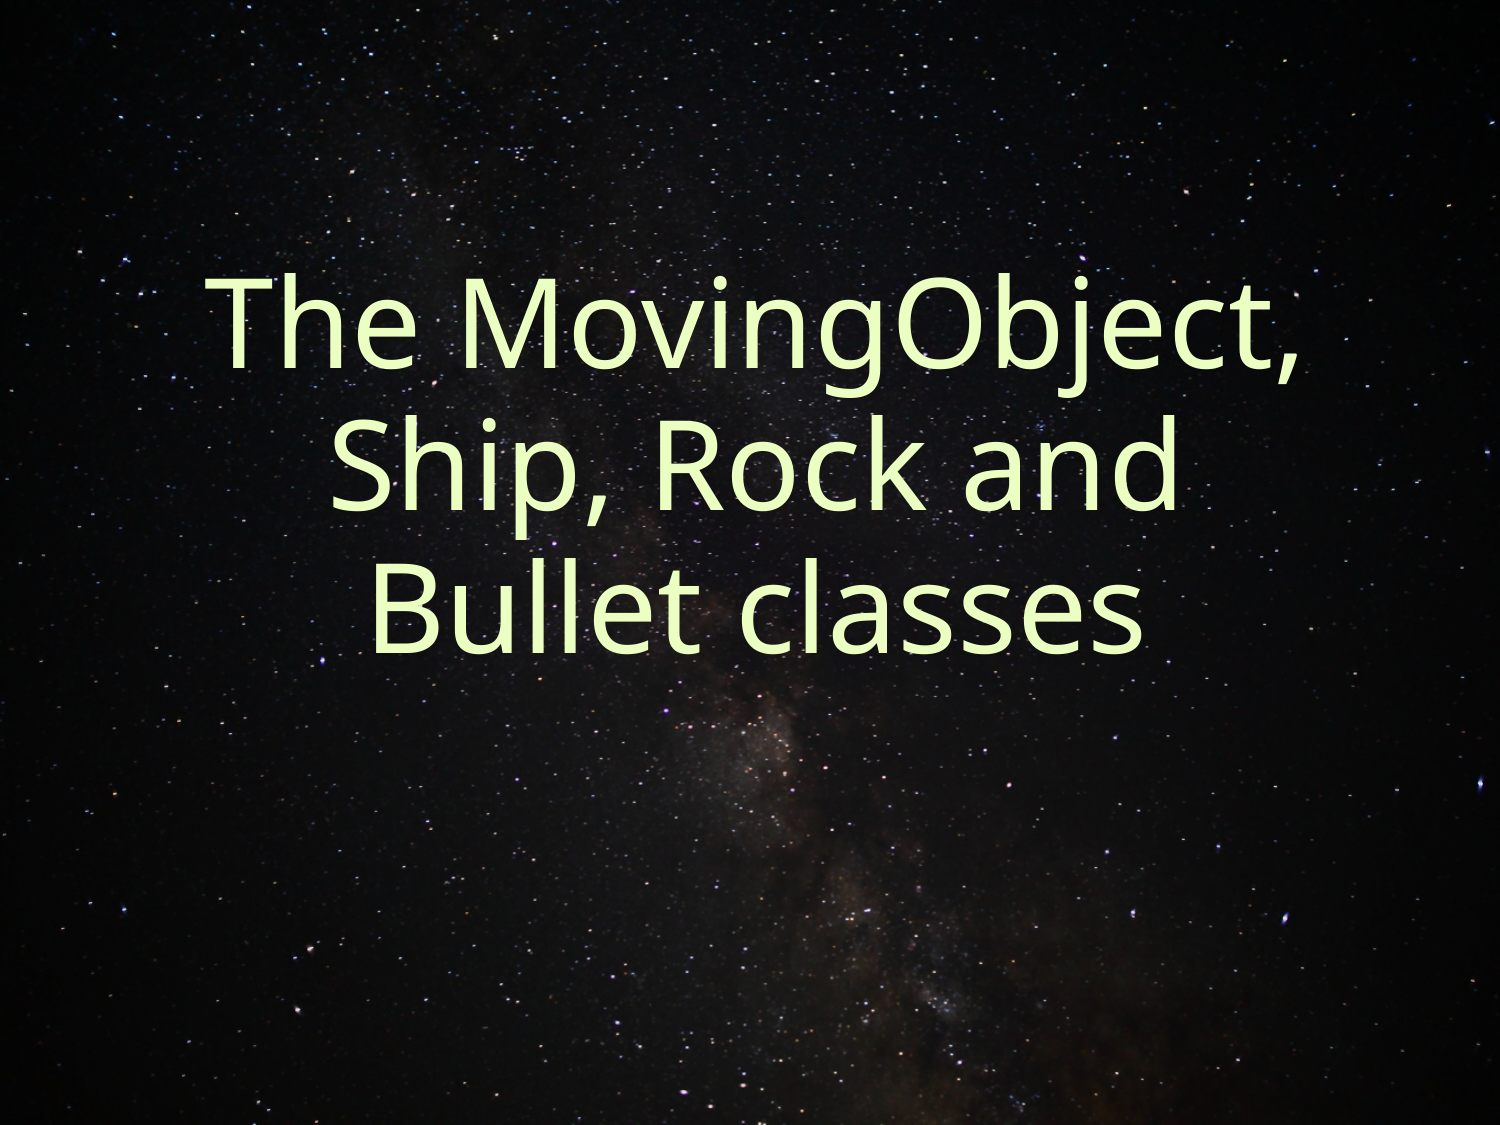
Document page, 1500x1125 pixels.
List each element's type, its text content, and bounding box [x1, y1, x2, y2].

title The MovingObject, Ship, Rock and Bullet classes [187, 254, 1325, 682]
picture [0, 0, 1500, 1125]
